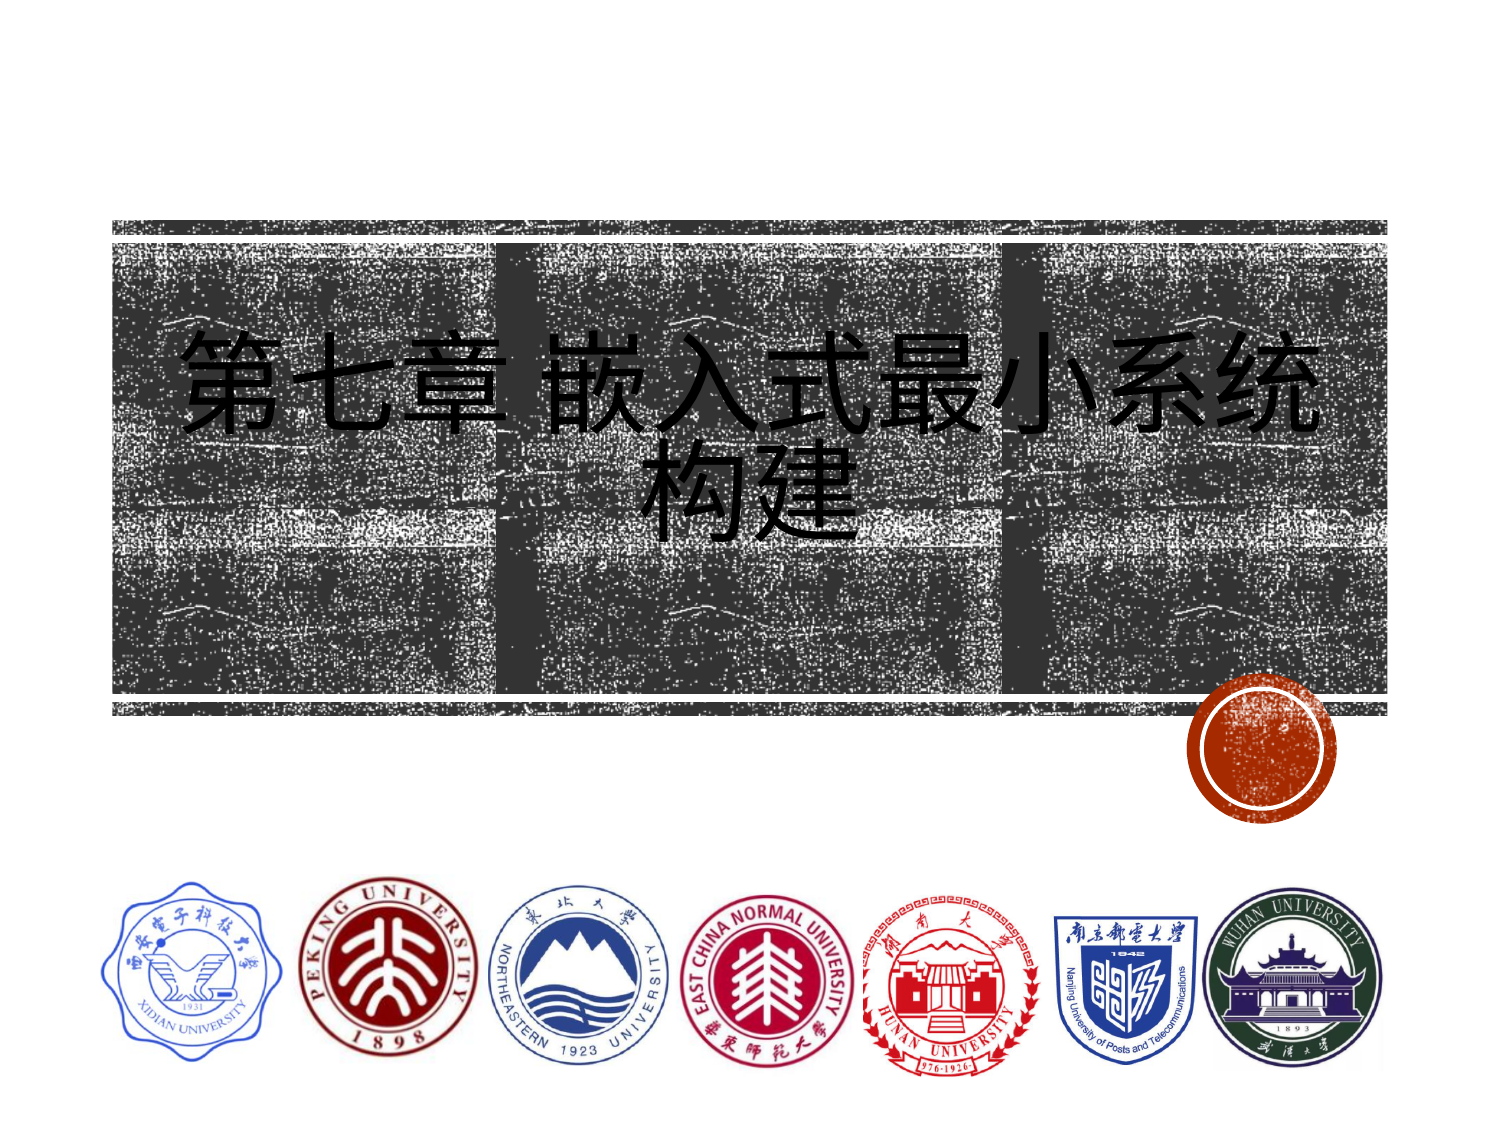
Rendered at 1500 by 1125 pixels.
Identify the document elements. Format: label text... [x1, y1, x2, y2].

picture [290, 874, 672, 1069]
title 第七章 嵌入式最小系统 构建 [94, 330, 1406, 563]
picture [673, 883, 1386, 1080]
picture [98, 877, 286, 1064]
